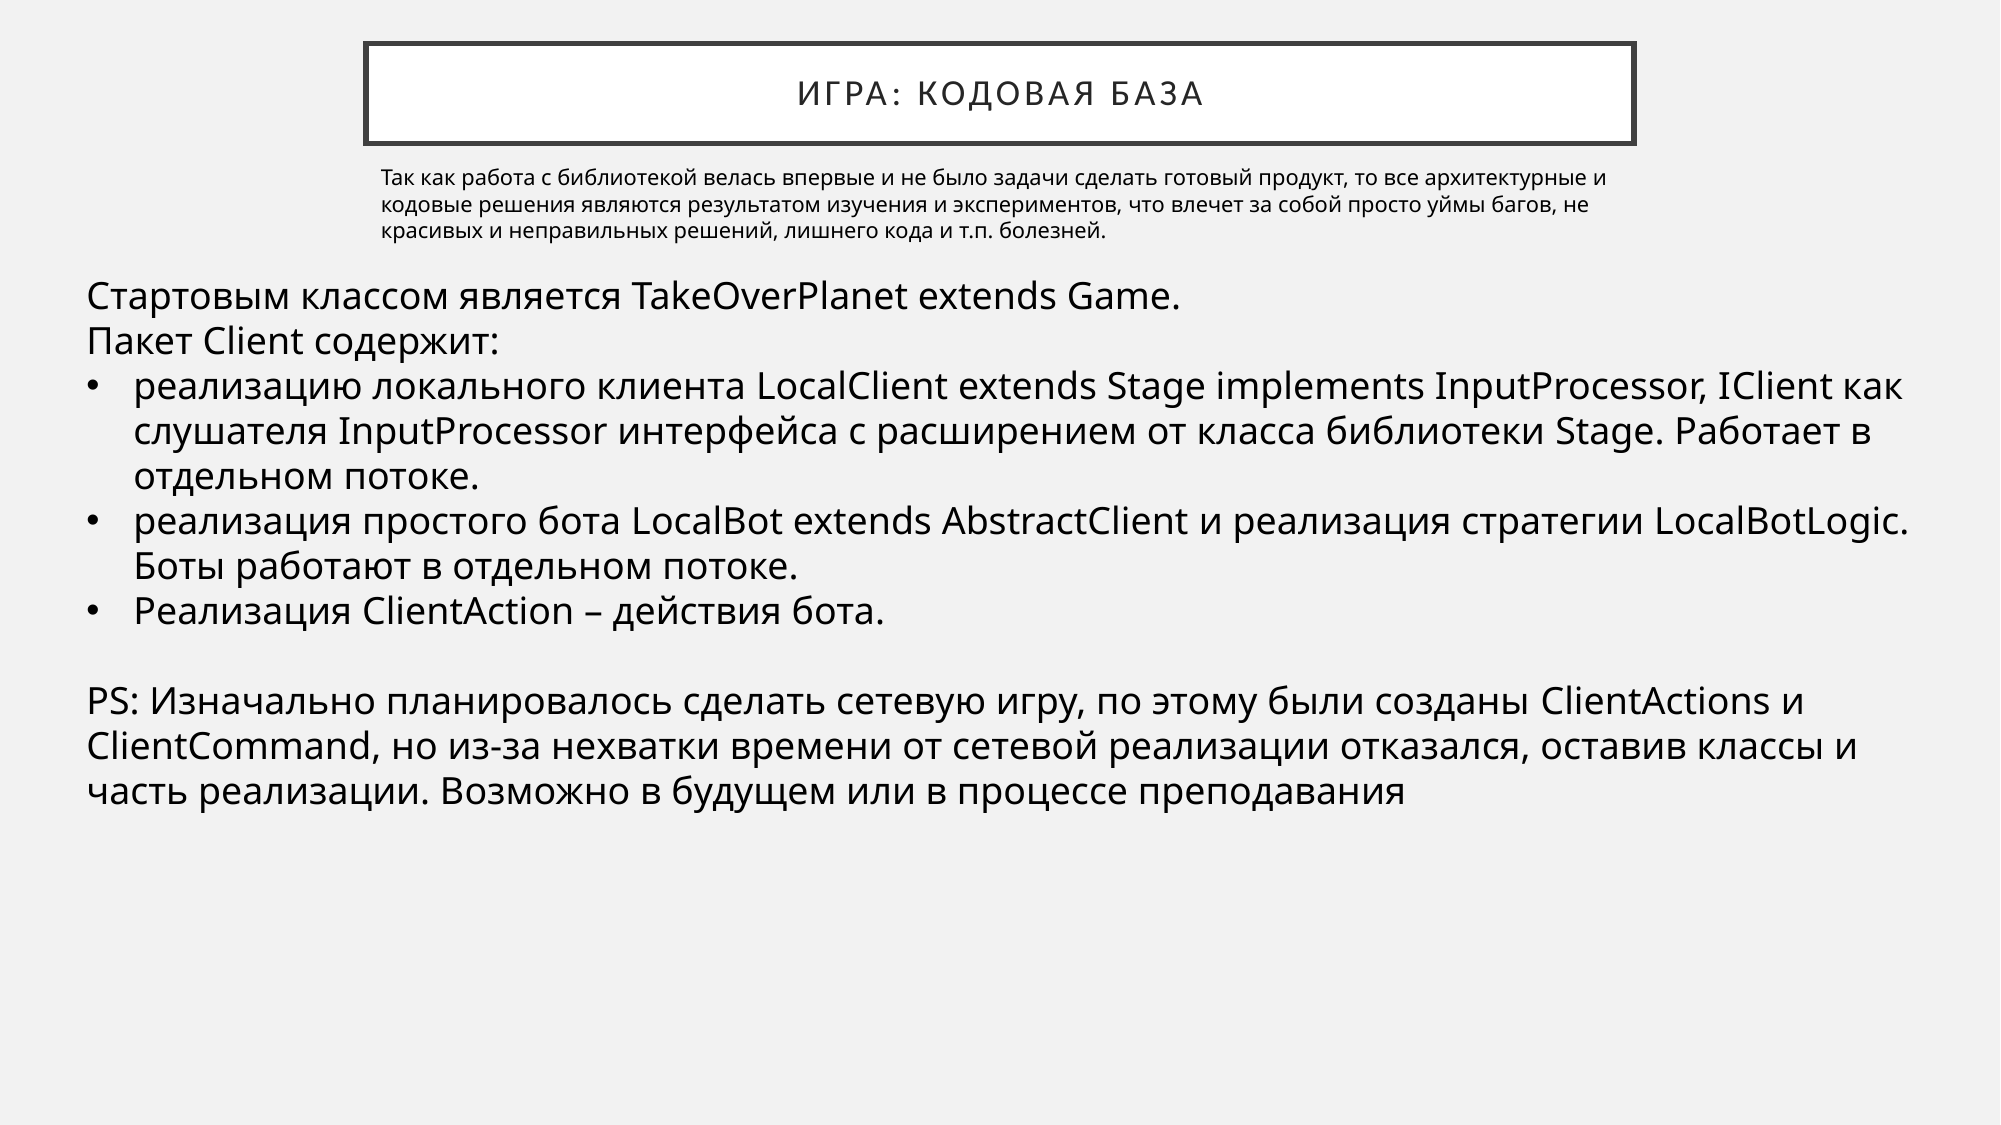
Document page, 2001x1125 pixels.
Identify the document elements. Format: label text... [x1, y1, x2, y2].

text_box Так как работа с библиотекой велась впервые и не было задачи сделать готовый продукт, то все архитектурные и кодовые решения являются результатом изучения и экспериментов, что влечет за собой просто уймы багов, не красивых и неправильных решений, лишнего кода и т.п. болезней. [366, 156, 1634, 251]
text_box Игра: кодовая база [366, 43, 1634, 144]
text_box Стартовым классом является TakeOverPlanet extends Game. Пакет Client содержит: реализацию локального клиента LocalClient extends Stage implements InputProcessor, IСlient как слушателя InputProcessor интерфейса с расширением от класса библиотеки Stage. Работает в отдельном потоке. реализация простого бота LocalBot extends AbstractClient и реализация стратегии LocalBotLogic. Боты работают в отдельном потоке. Реализация ClientAction – действия бота. PS: Изначально планировалось сделать сетевую игру, по этому были созданы ClientActions и ClientCommand, но из-за нехватки времени от сетевой реализации отказался, оставив классы и часть реализации. Возможно в будущем или в процессе преподавания [71, 264, 1929, 865]
